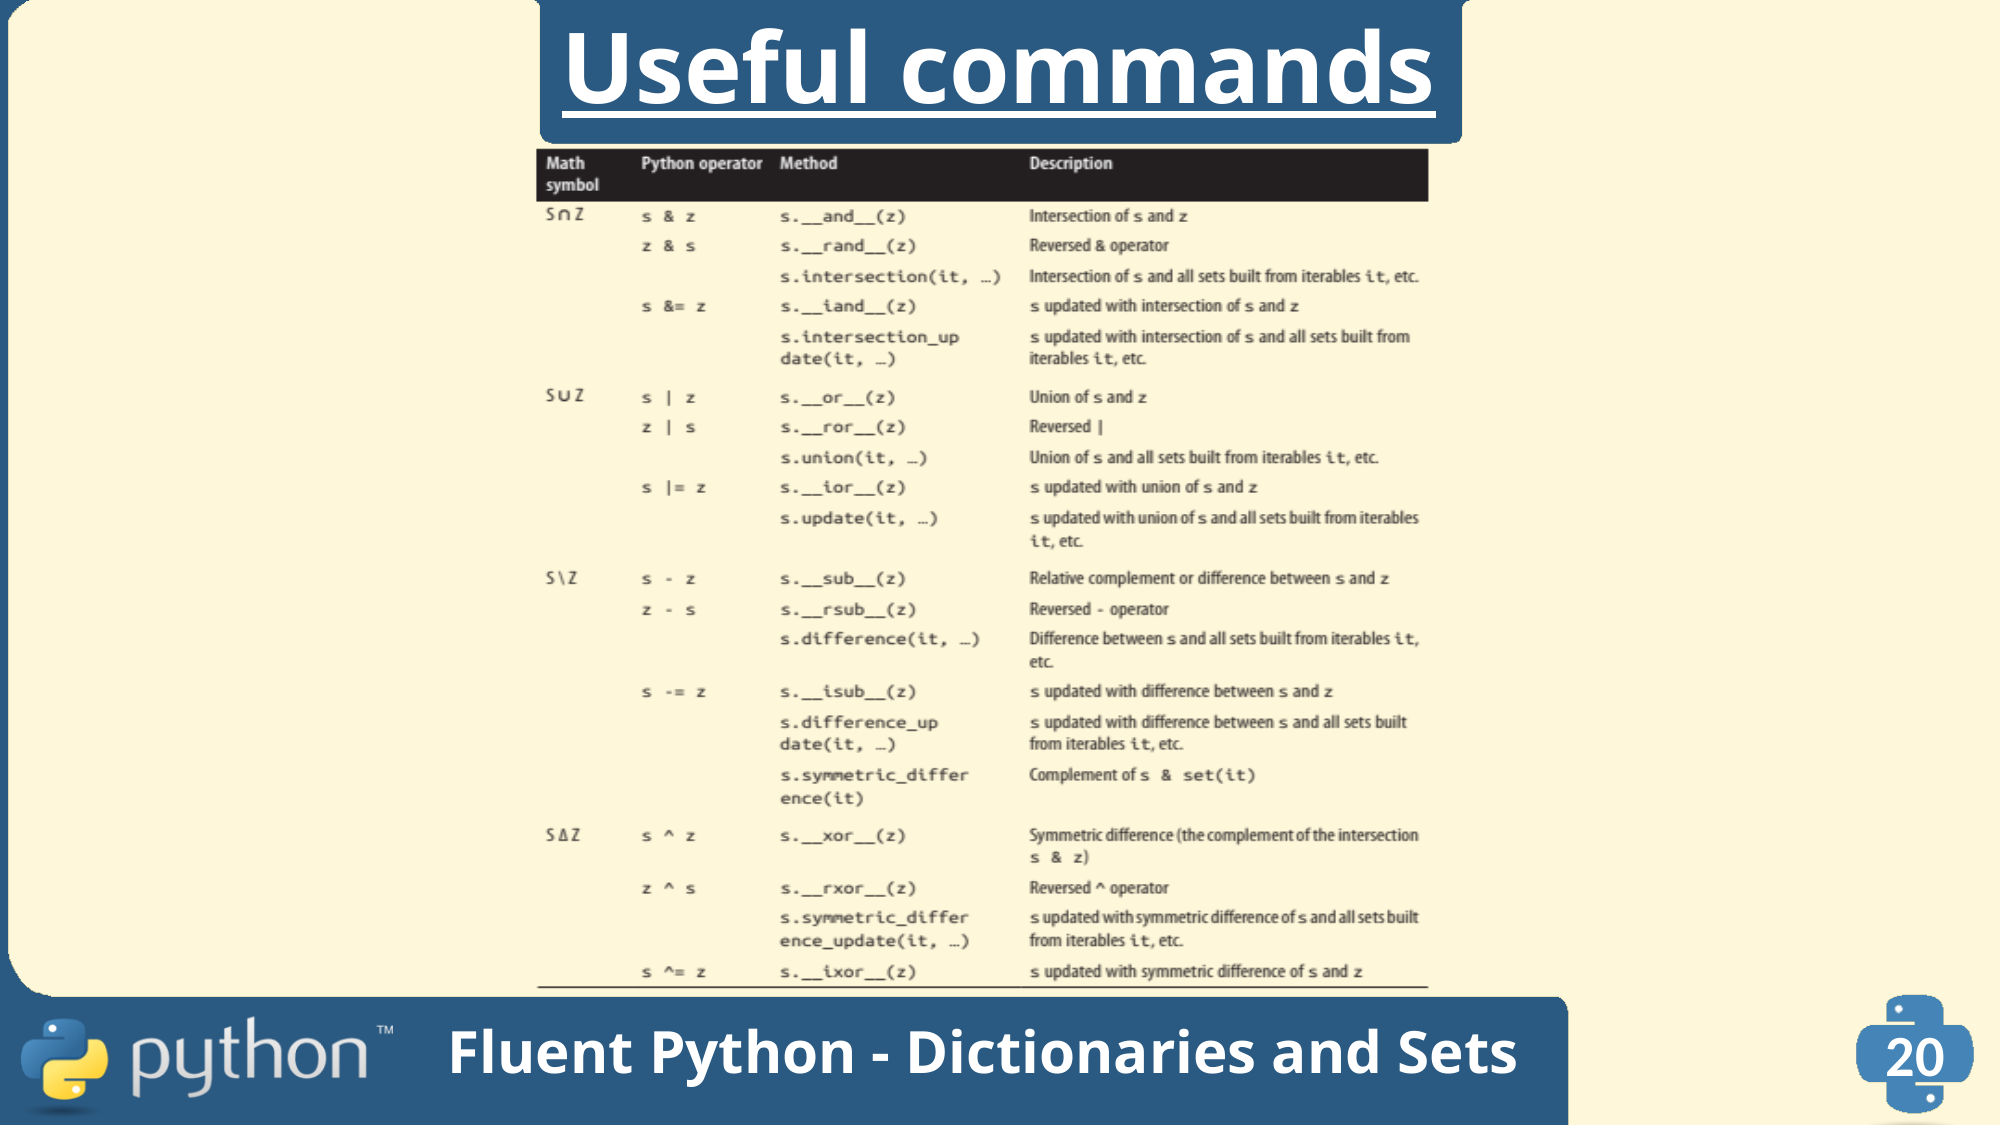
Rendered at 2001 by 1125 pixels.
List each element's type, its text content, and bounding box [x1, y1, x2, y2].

picture [0, 0, 2001, 1125]
title Useful commands [540, 0, 1458, 144]
text_box Fluent Python - Dictionaries and Sets [391, 1008, 1575, 1093]
slide_number 20 [1863, 1023, 1960, 1084]
